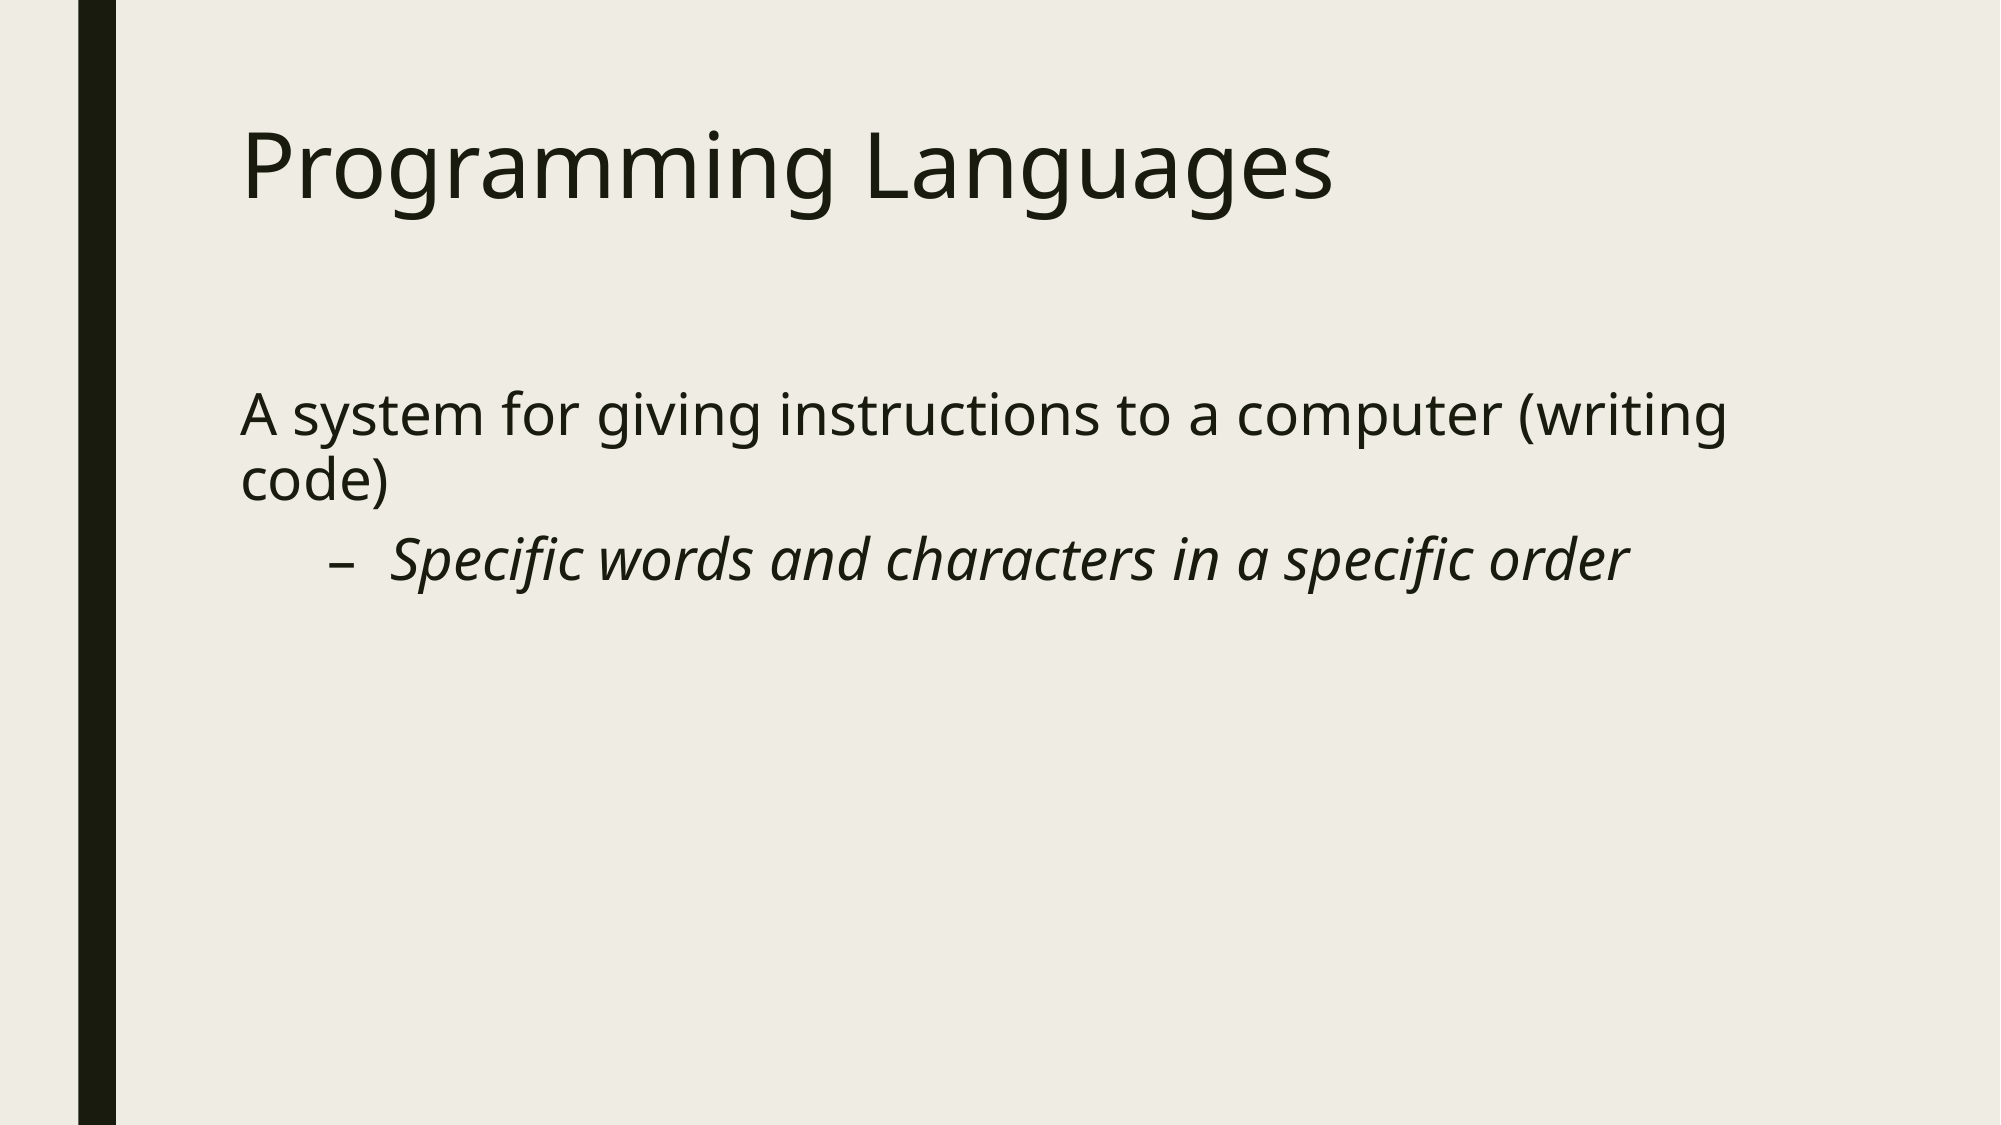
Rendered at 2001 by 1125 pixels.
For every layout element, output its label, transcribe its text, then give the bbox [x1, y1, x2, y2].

list A system for giving instructions to a computer (writing code) Specific words and characters in a specific order [225, 375, 1800, 963]
title Programming Languages [225, 112, 1800, 357]
